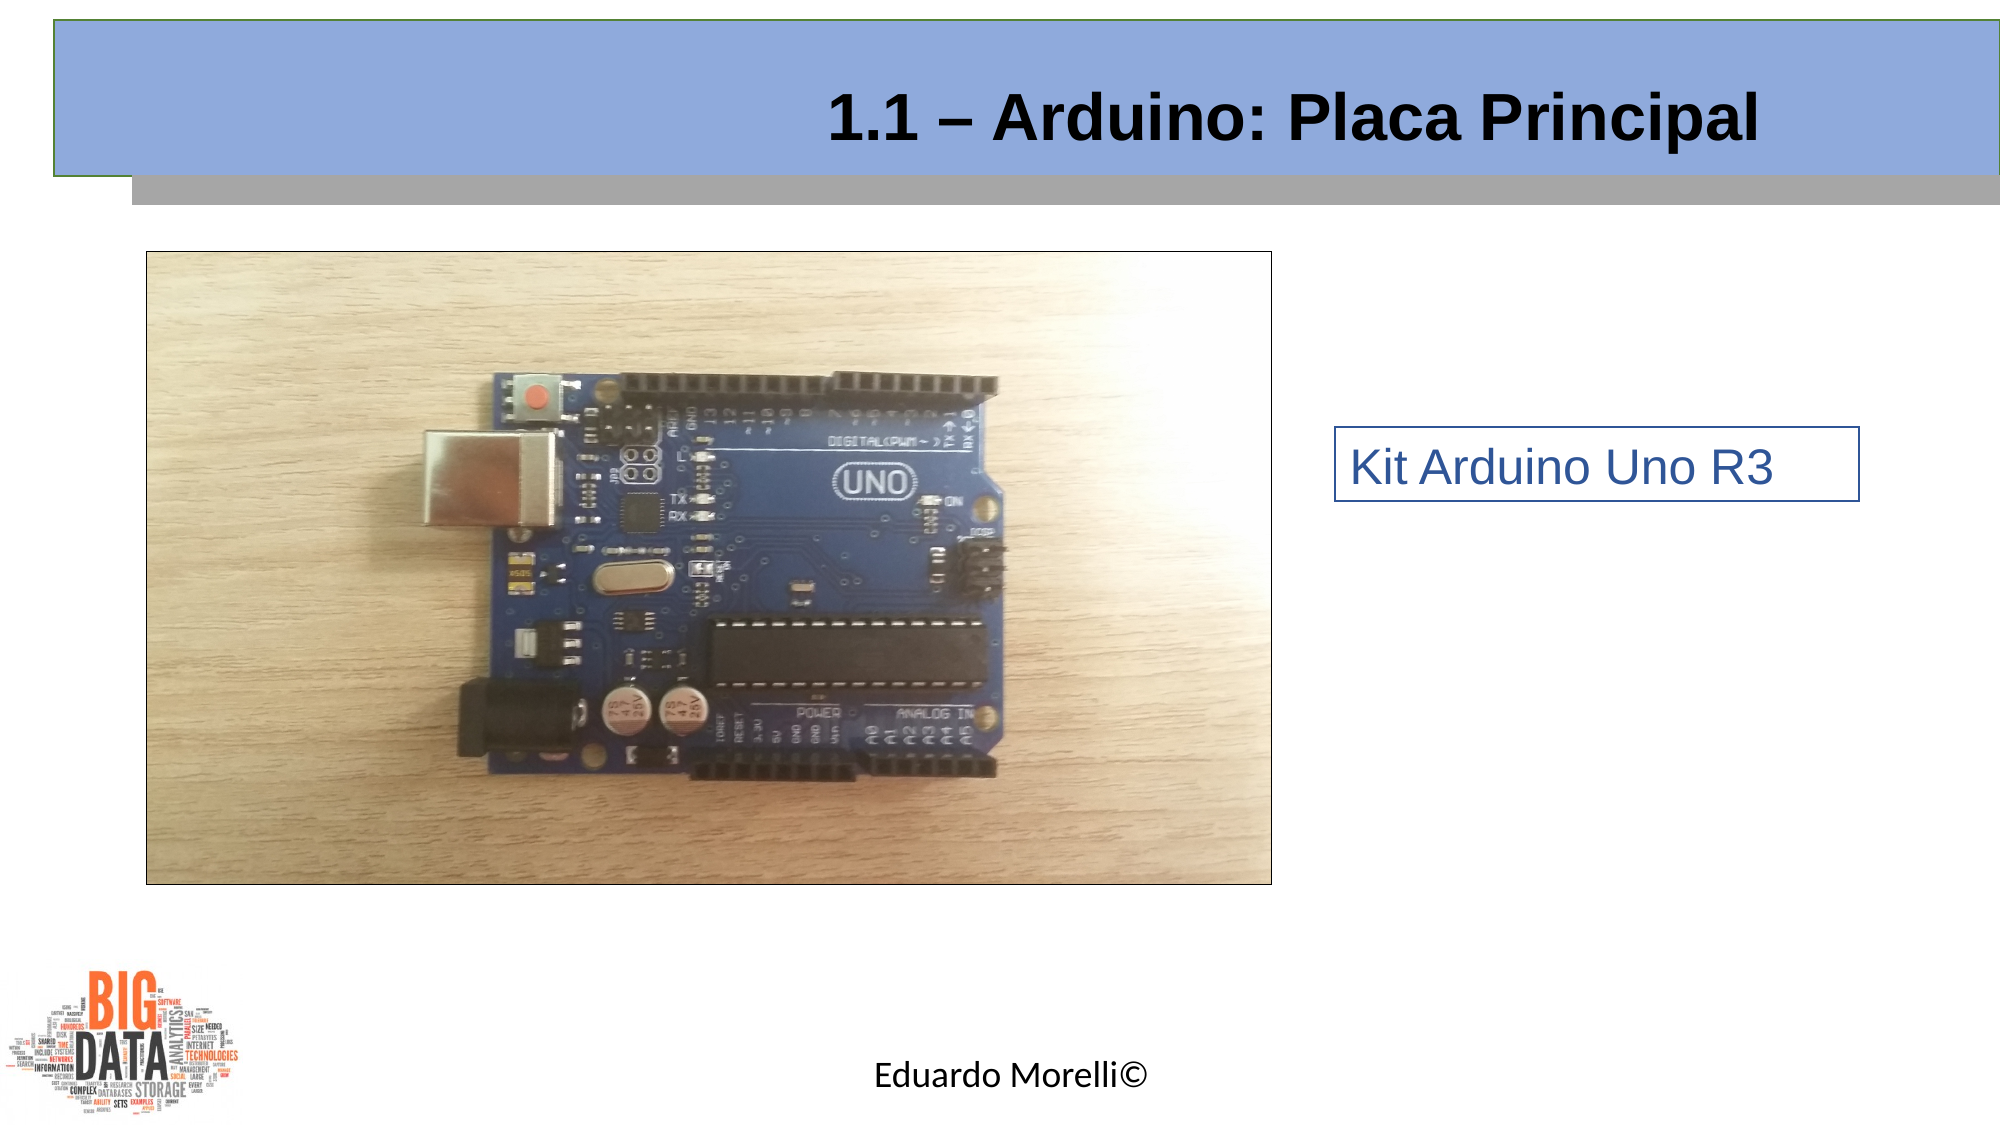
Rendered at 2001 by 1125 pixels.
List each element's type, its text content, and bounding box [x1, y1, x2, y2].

text_box 1.1 – Arduino: Placa Principal [812, 66, 1858, 162]
text_box Kit Arduino Uno R3 [1334, 426, 1860, 502]
picture [0, 959, 243, 1125]
text_box [132, 175, 2000, 205]
picture [146, 251, 1272, 885]
text_box [53, 19, 2000, 177]
